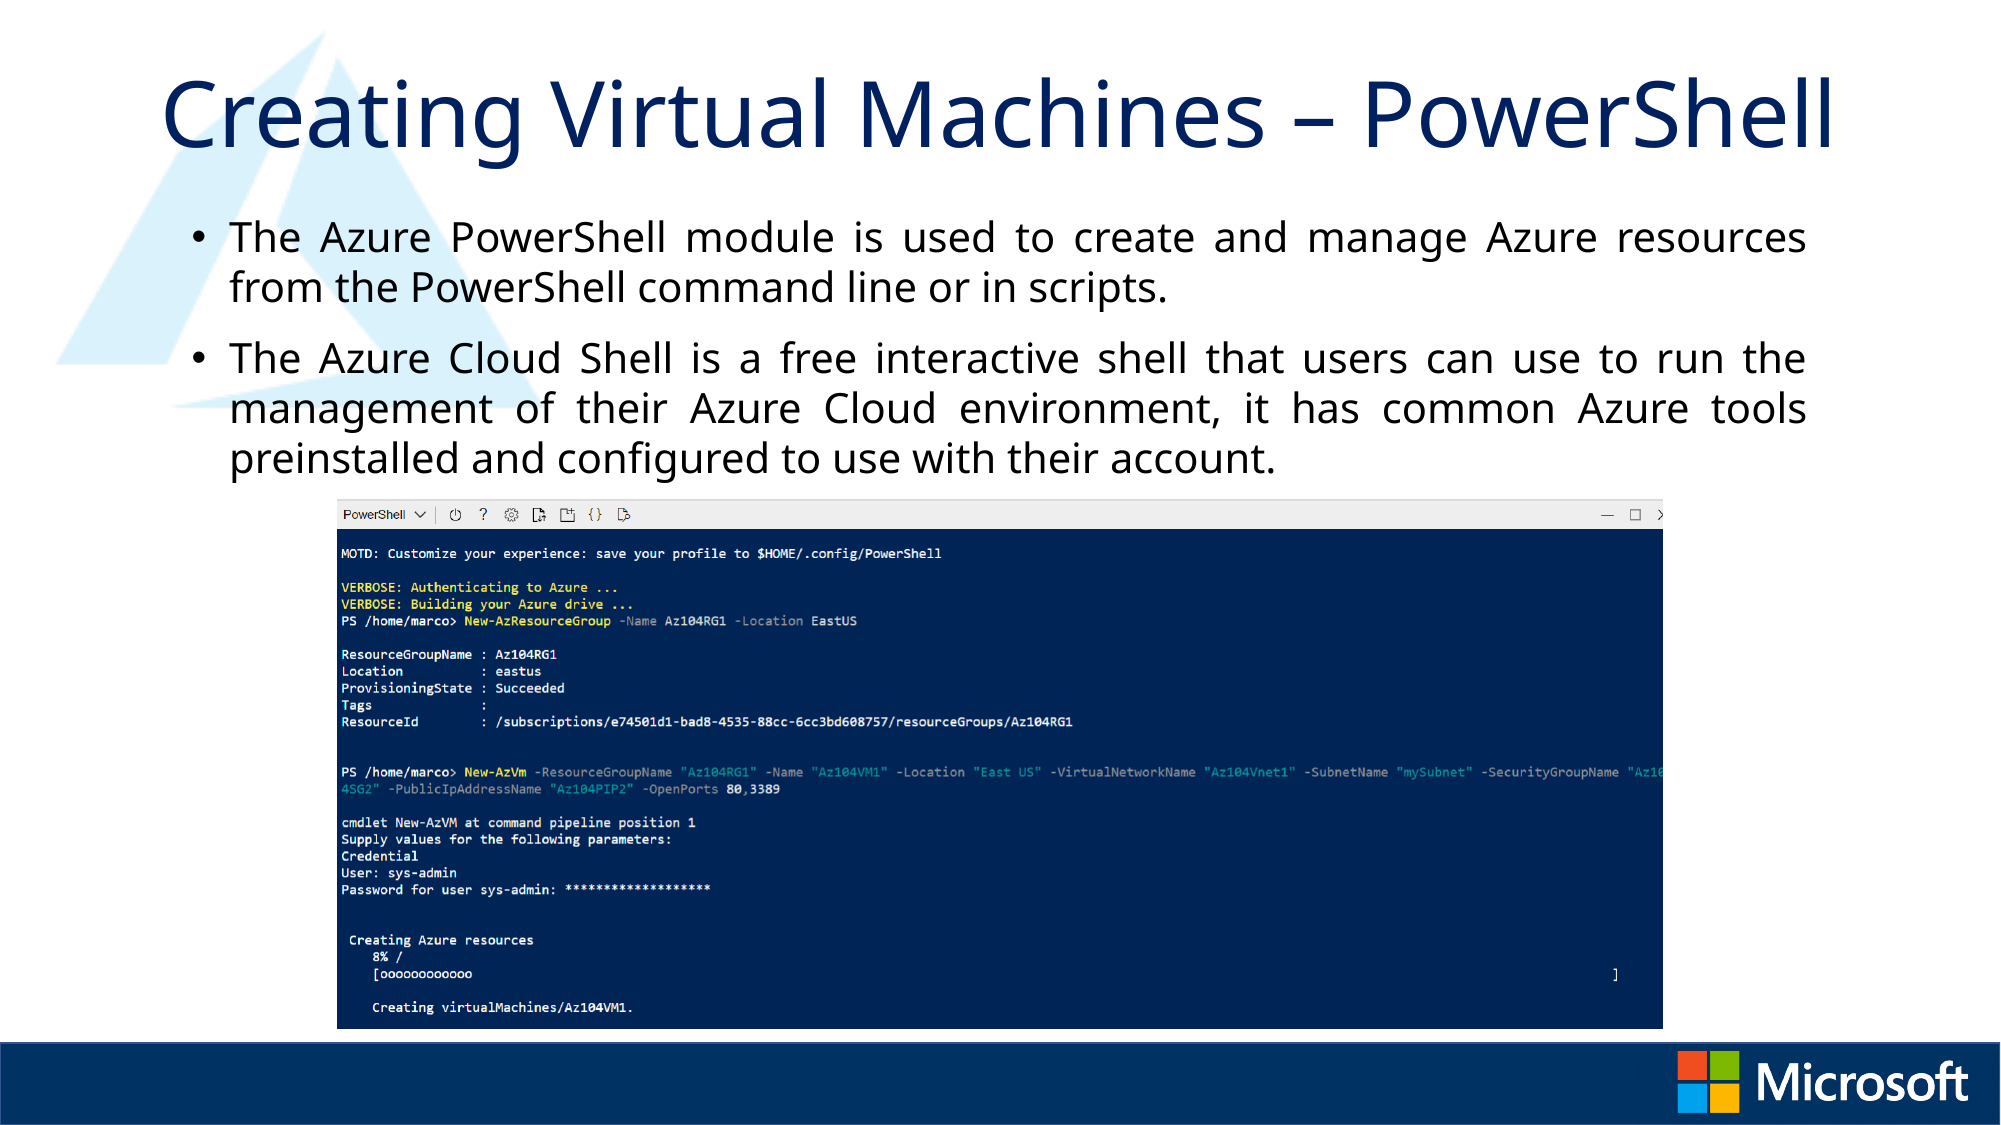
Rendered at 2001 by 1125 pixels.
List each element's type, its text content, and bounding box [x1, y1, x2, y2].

title Creating Virtual Machines – PowerShell [137, 10, 1863, 225]
list The Azure PowerShell module is used to create and manage Azure resources from the PowerShell command line or in scripts. The Azure Cloud Shell is a free interactive shell that users can use to run the management of their Azure Cloud environment, it has common Azure tools preinstalled and configured to use with their account. [176, 203, 1823, 525]
picture [337, 499, 2001, 1125]
